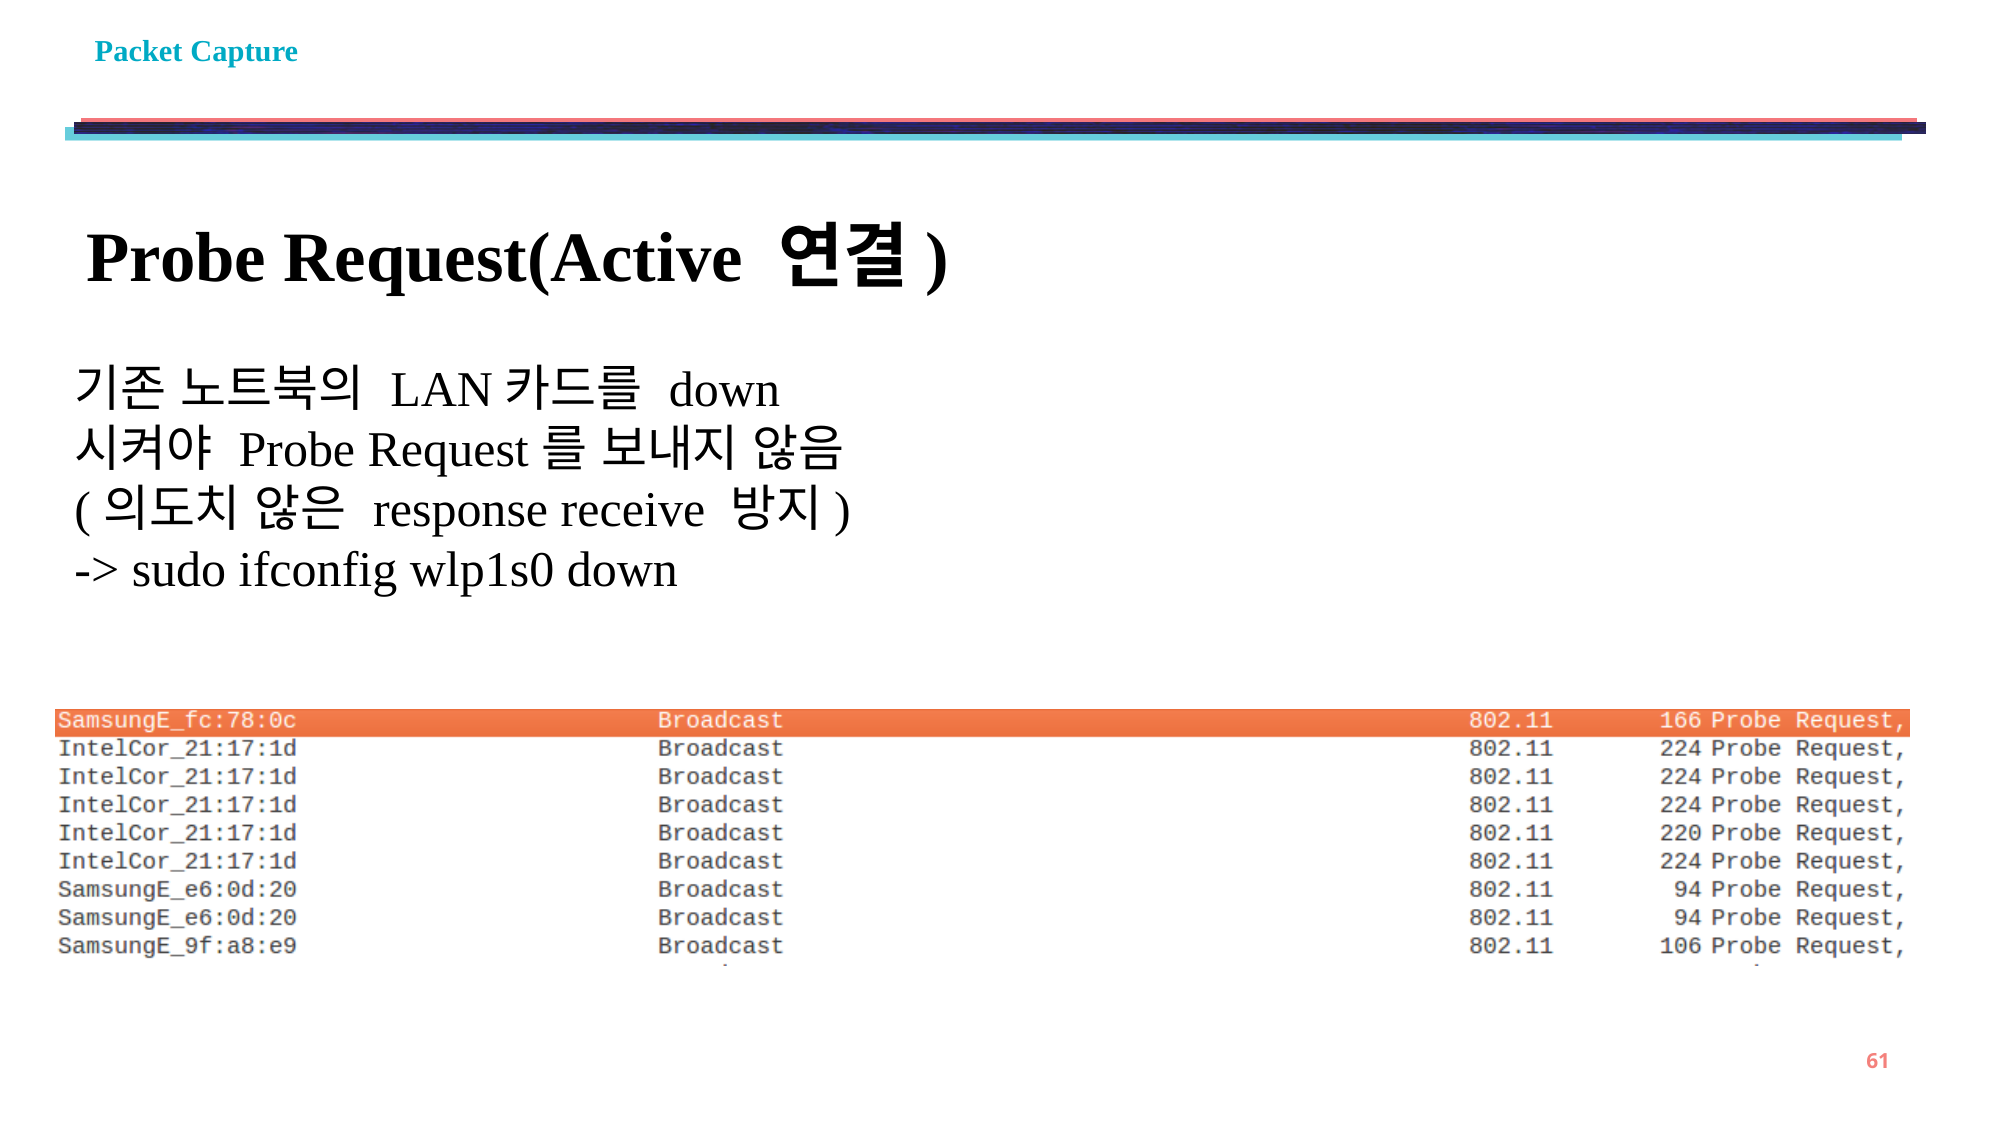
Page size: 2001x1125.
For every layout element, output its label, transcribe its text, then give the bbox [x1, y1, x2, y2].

title Packet Capture [79, 27, 1957, 113]
text_box Probe Request(Active 연결) [72, 203, 964, 304]
text_box 기존 노트북의 LAN카드를 down 시켜야 Probe Request를 보내지 않음 (의도치 않은 response receive 방지) -> sudo ifconfig wlp1s0 down [59, 348, 866, 604]
picture [55, 709, 1910, 966]
